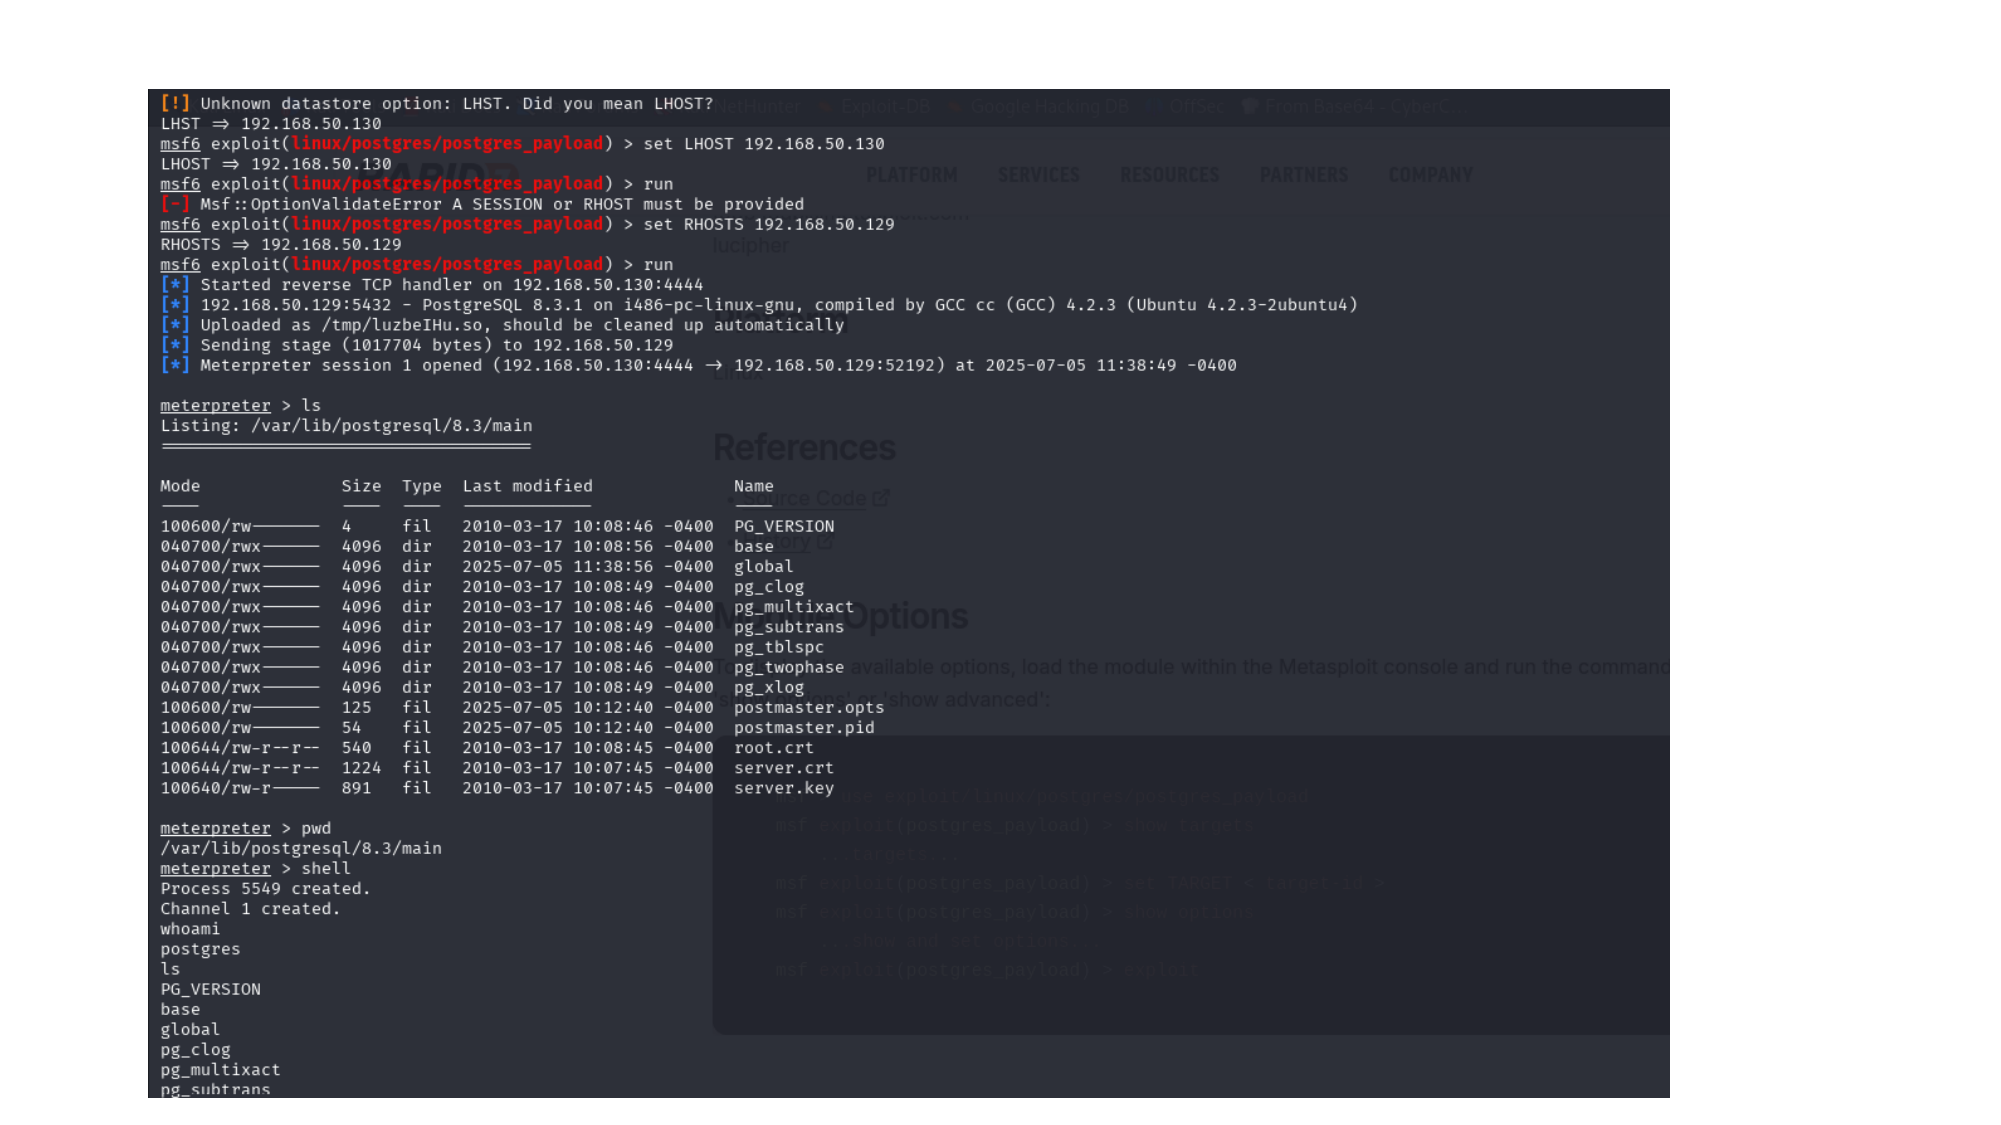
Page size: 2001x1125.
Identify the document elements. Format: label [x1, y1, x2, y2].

list [147, 88, 1671, 1098]
